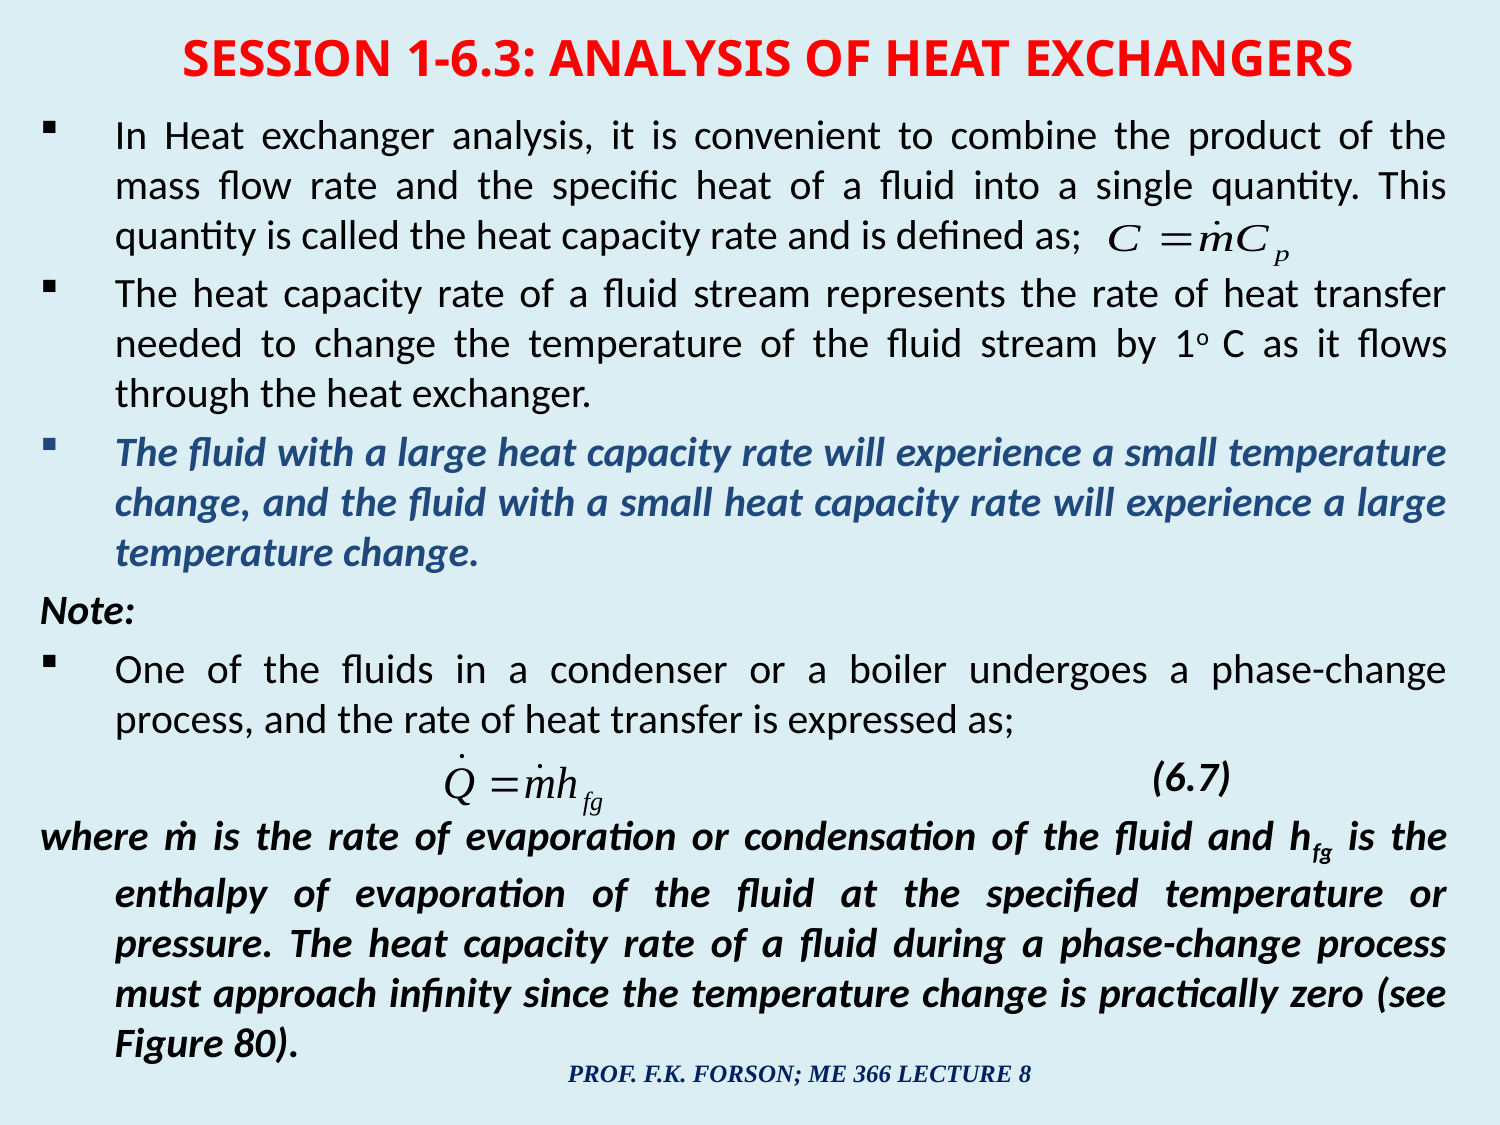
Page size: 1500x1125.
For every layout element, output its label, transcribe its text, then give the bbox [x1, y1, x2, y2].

title SESSION 1-6.3: ANALYSIS OF HEAT EXCHANGERS [112, 12, 1425, 99]
footer PROF. F.K. FORSON; ME 366 LECTURE 8 [512, 1042, 1088, 1103]
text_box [437, 749, 613, 826]
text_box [1099, 212, 1301, 276]
subtitle In Heat exchanger analysis, it is convenient to combine the product of the mass flow rate and the specific heat of a fluid into a single quantity. This quantity is called the heat capacity rate and is defined as; The heat capacity rate of a fluid stream represents the rate of heat transfer needed to change the temperature of the fluid stream by 1o C as it flows through the heat exchanger. The fluid with a large heat capacity rate will experience a small temperature change, and the fluid with a small heat capacity rate will experience a large temperature change. Note: One of the fluids in a condenser or a boiler undergoes a phase-change process, and the rate of heat transfer is expressed as; (6.7) where ṁ is the rate of evaporation or condensation of the fluid and hfg is the enthalpy of evaporation of the fluid at the specified temperature or pressure. The heat capacity rate of a fluid during a phase-change process must approach infinity since the temperature change is practically zero (see Figure 80). [24, 99, 1463, 1100]
